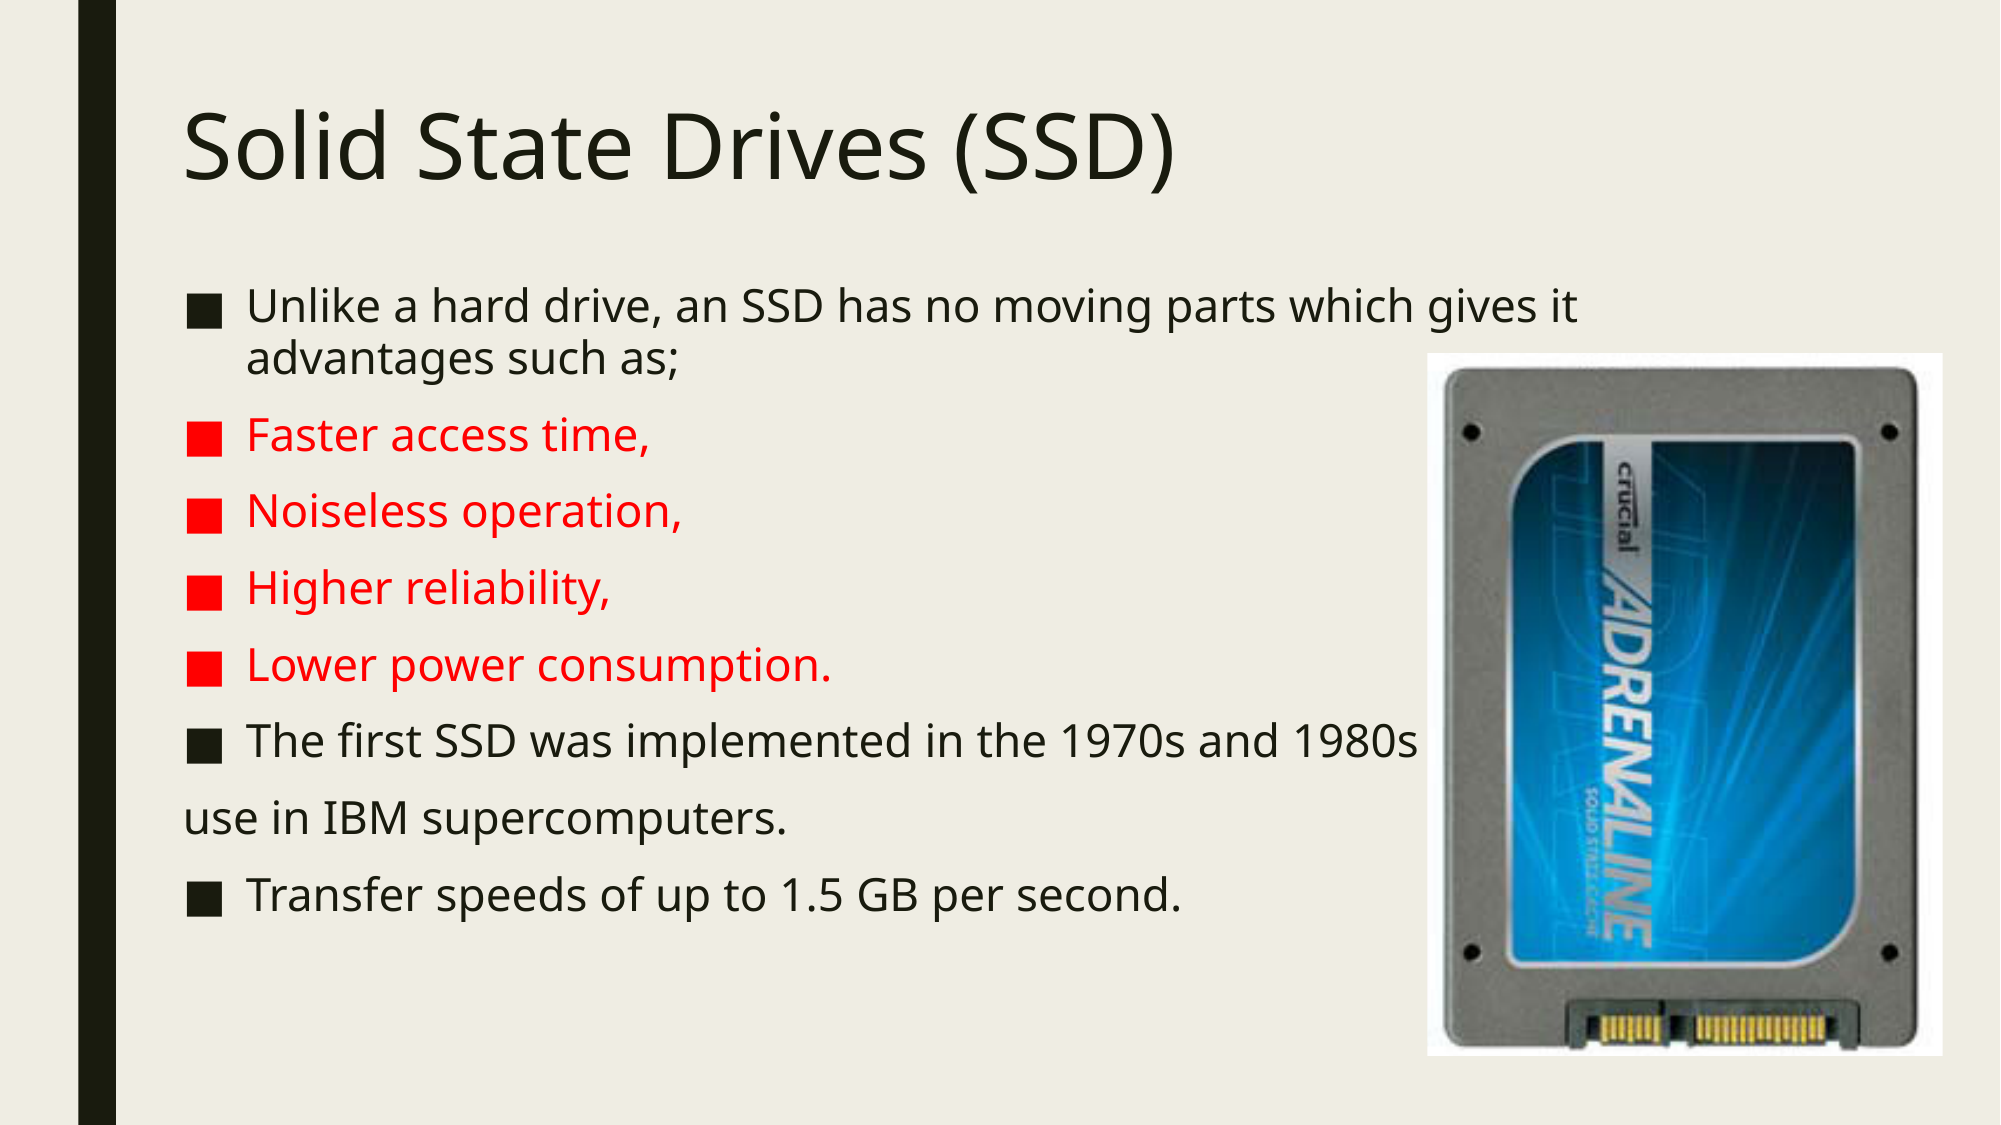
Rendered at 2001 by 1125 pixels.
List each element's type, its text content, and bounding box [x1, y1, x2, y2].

title Solid State Drives (SSD) [167, 93, 1793, 274]
list Unlike a hard drive, an SSD has no moving parts which gives it advantages such as; Faster access time, Noiseless operation, Higher reliability, Lower power consumption. The first SSD was implemented in the 1970s and 1980s for use in IBM supercomputers. Transfer speeds of up to 1.5 GB per second. [167, 274, 1793, 1079]
picture [1427, 353, 1943, 1056]
